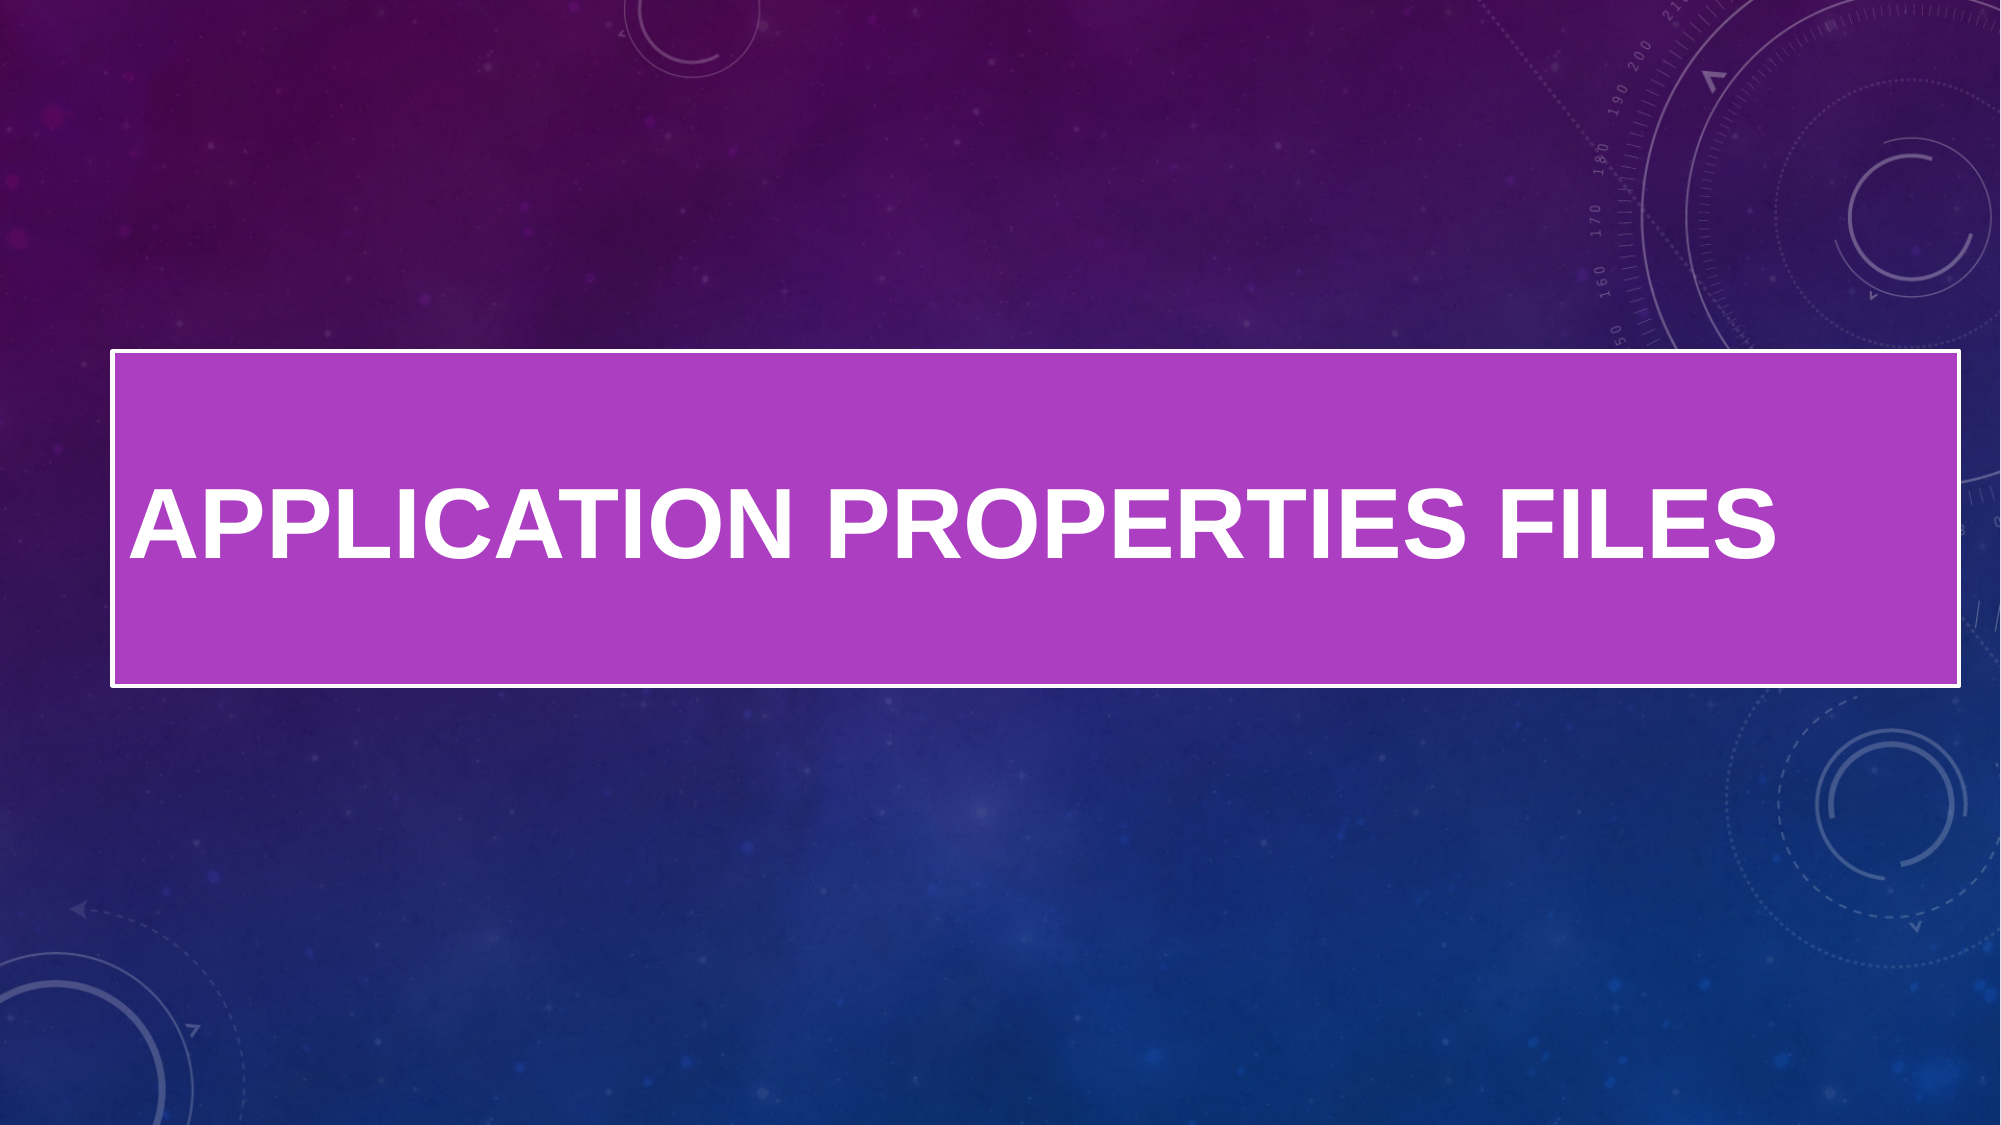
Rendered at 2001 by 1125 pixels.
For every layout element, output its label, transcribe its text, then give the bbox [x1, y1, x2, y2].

picture [0, 0, 2001, 1125]
list APPLICATION PROPERTIES FILES [110, 349, 1961, 688]
